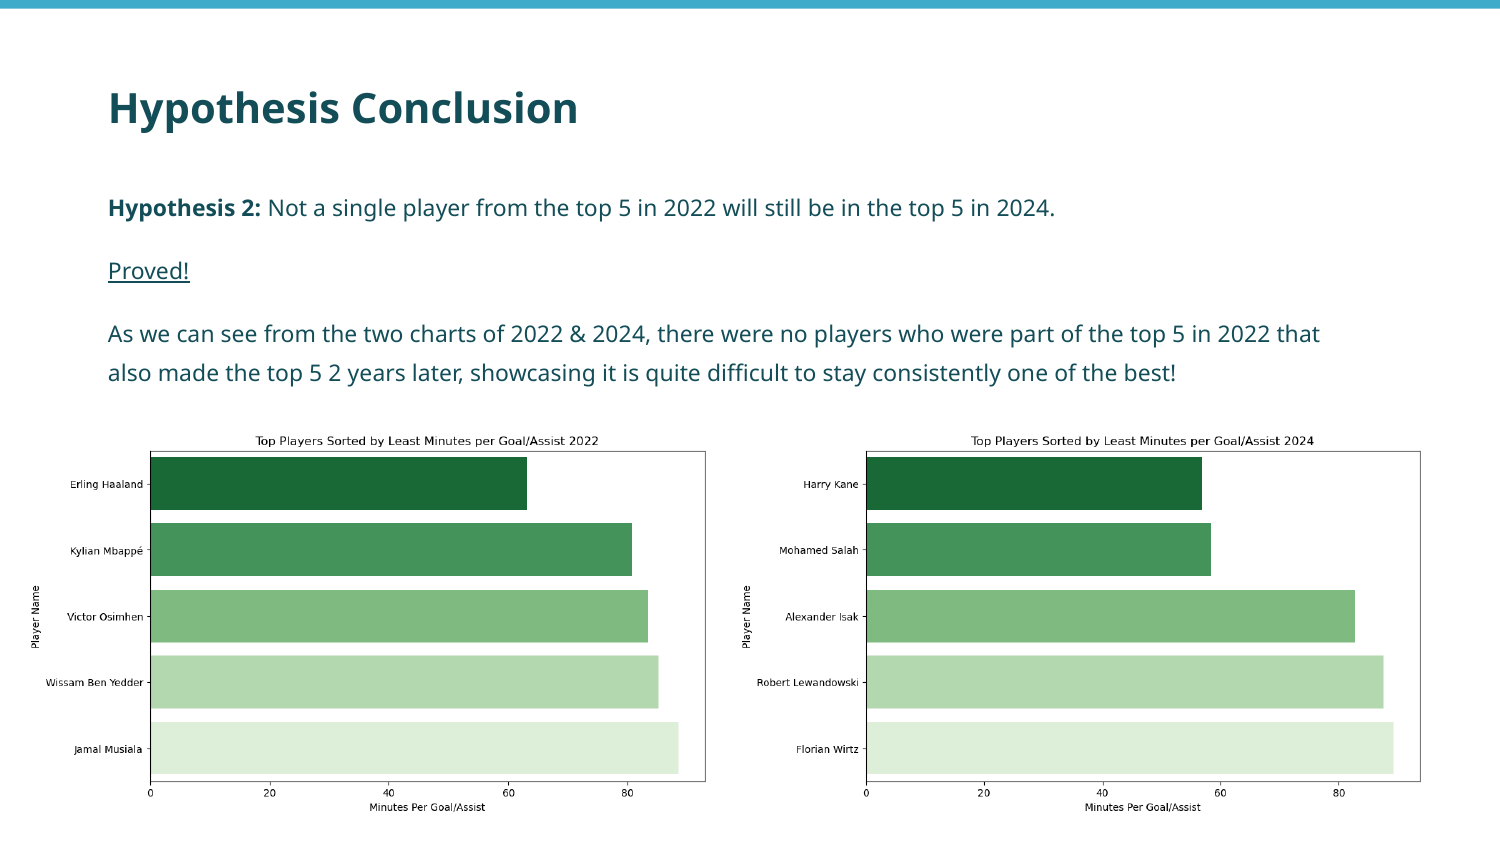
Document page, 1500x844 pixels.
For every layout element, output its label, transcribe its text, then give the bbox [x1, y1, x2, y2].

picture [734, 429, 1426, 819]
picture [24, 429, 711, 819]
title Hypothesis Conclusion [92, 66, 1408, 161]
list Hypothesis 2: Not a single player from the top 5 in 2022 will still be in the top 5 in 2024. Proved! As we can see from the two charts of 2022 & 2024, there were no players who were part of the top 5 in 2022 that also made the top 5 2 years later, showcasing it is quite difficult to stay consistently one of the best! [92, 167, 1369, 405]
